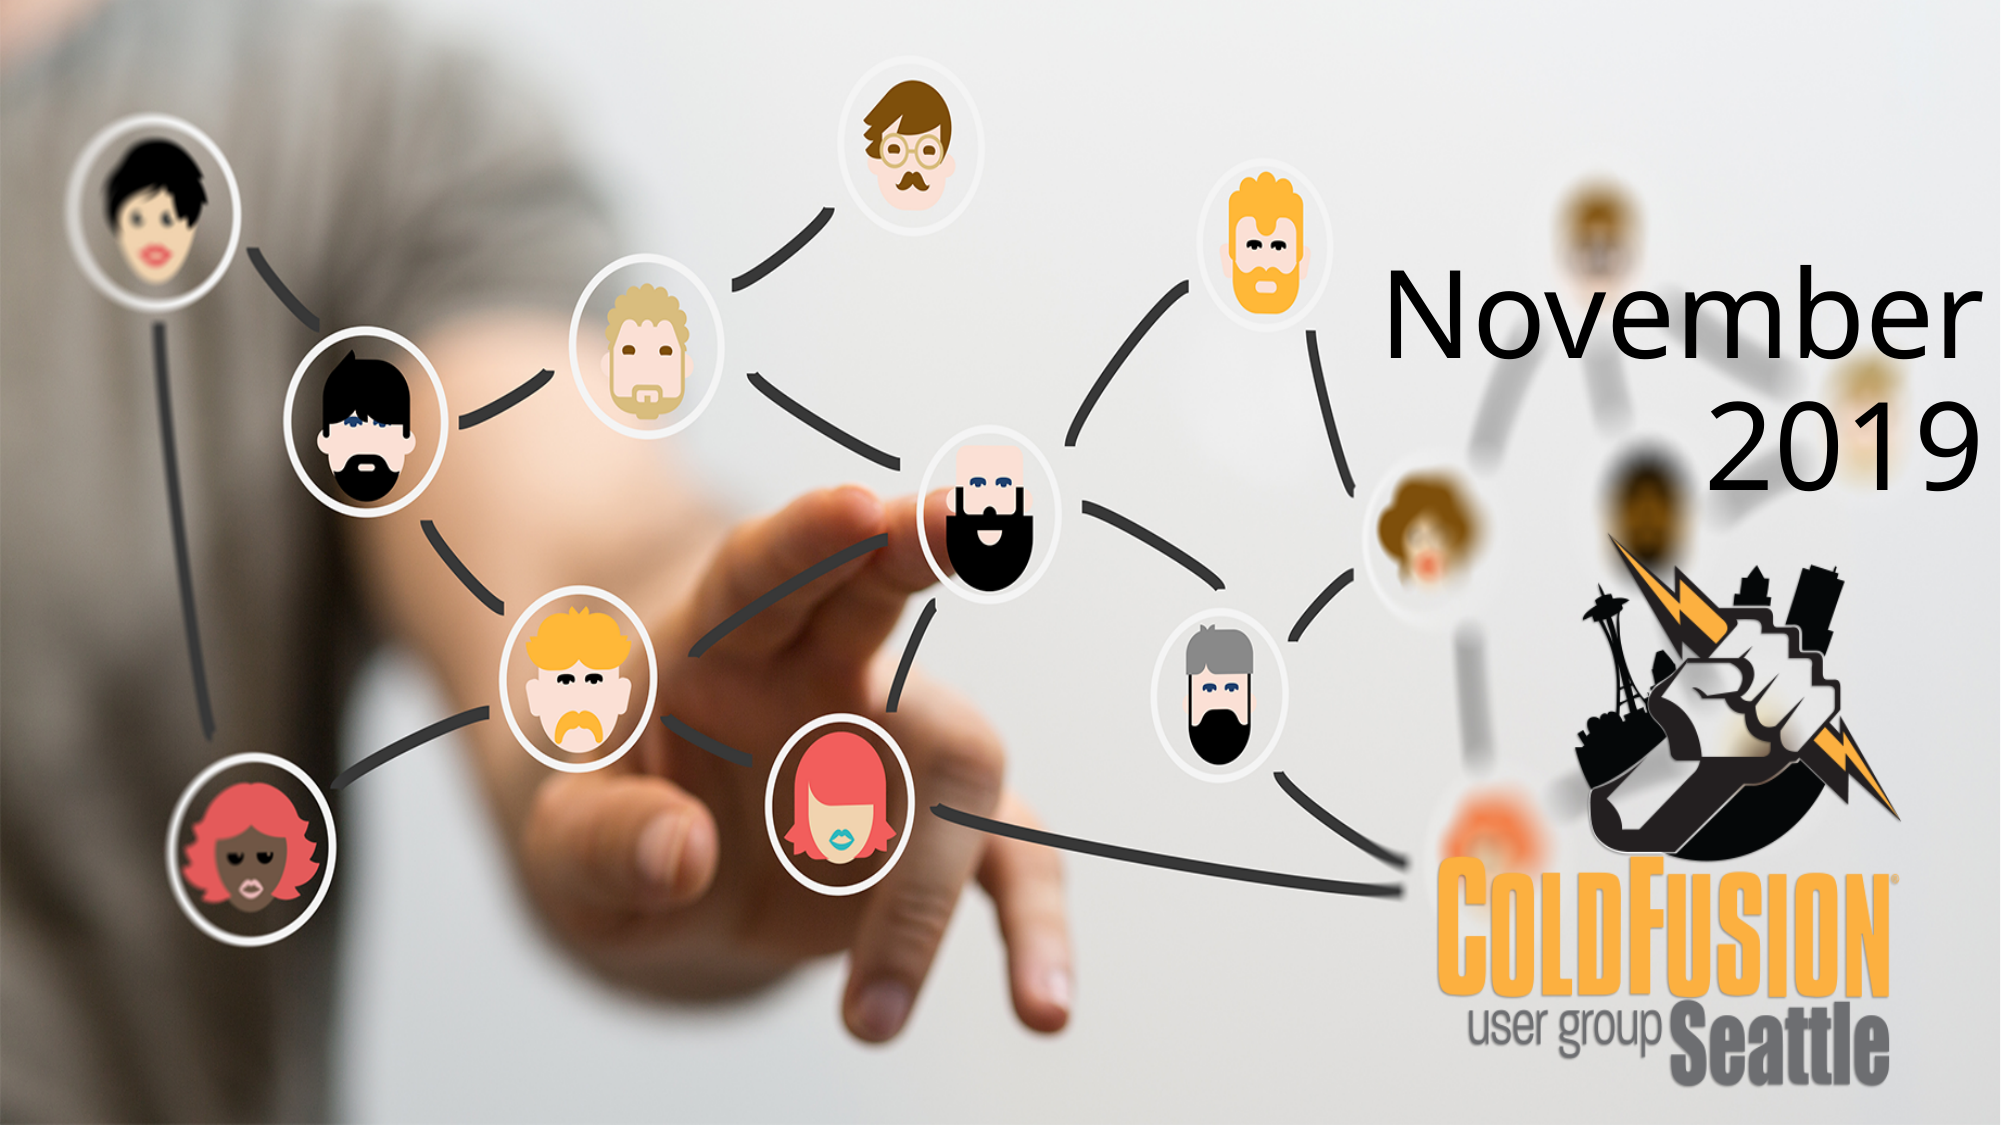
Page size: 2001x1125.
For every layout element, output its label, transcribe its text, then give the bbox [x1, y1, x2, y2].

title November 2019 [1350, 242, 2000, 525]
picture [0, 0, 2001, 1125]
